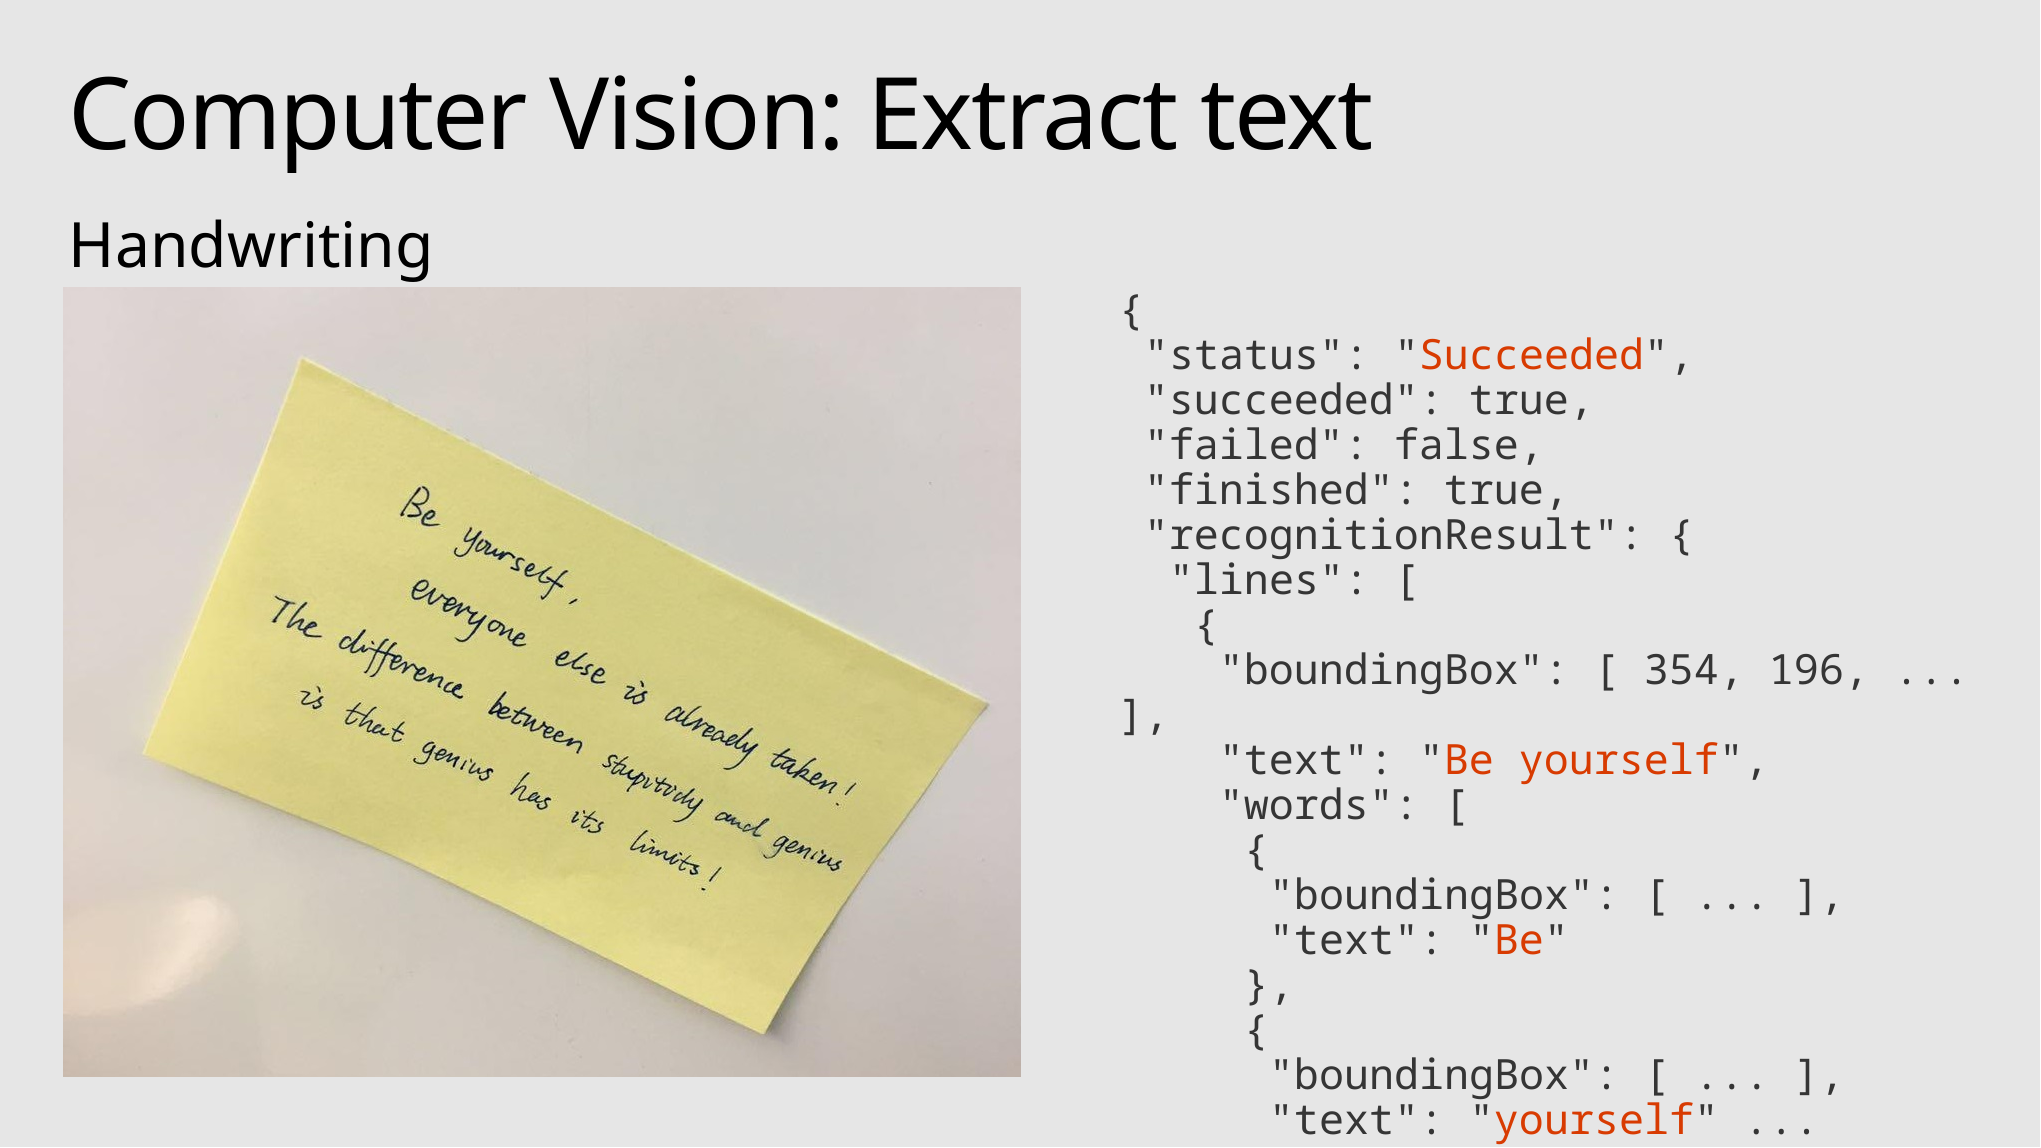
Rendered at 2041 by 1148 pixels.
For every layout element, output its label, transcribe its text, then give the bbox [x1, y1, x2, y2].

title Computer Vision: Extract text [45, 48, 1996, 199]
list Handwriting Still in preview and only supports EN Asynchronous processing model Supports text on whiteboards, paper, sticky notes to digitize different inputs Also supports rotation correction [45, 198, 946, 619]
list { "status": "Succeeded", "succeeded": true, "failed": false, "finished": true, "recognitionResult": { "lines": [ { "boundingBox": [ 354, 196, ... ], "text": "Be yourself", "words": [ { "boundingBox": [ ... ], "text": "Be" }, { "boundingBox": [ ... ], "text": "yourself" ... [1095, 198, 1996, 1148]
picture [62, 287, 1021, 1077]
